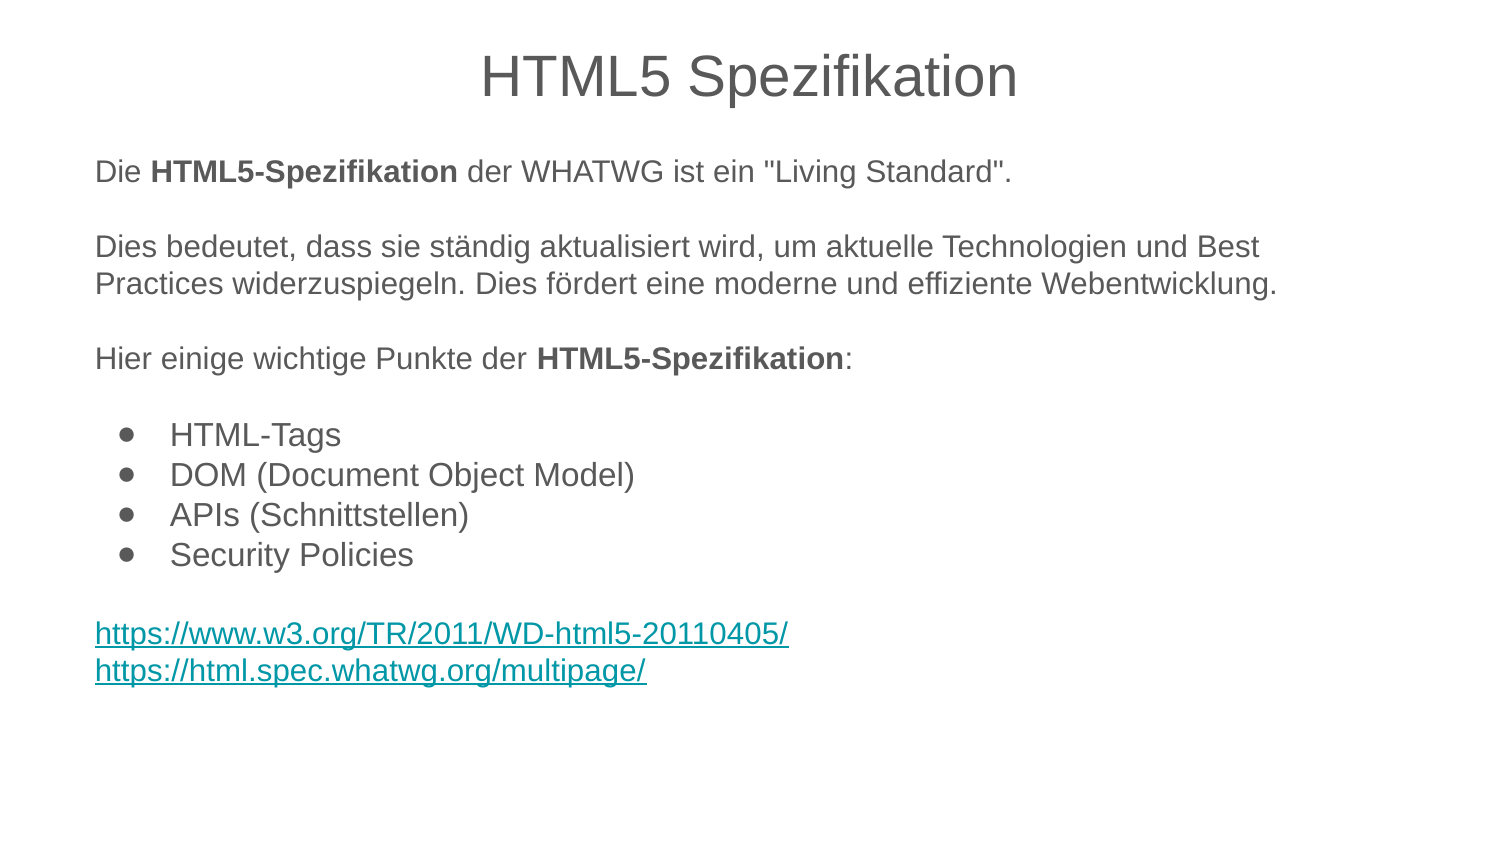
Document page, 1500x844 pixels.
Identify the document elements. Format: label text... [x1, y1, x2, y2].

text_box Die HTML5-Spezifikation der WHATWG ist ein "Living Standard". Dies bedeutet, dass sie ständig aktualisiert wird, um aktuelle Technologien und Best Practices widerzuspiegeln. Dies fördert eine moderne und effiziente Webentwicklung. Hier einige wichtige Punkte der HTML5-Spezifikation: HTML-Tags DOM (Document Object Model) APIs (Schnittstellen) Security Policies https://www.w3.org/TR/2011/WD-html5-20110405/ https://html.spec.whatwg.org/multipage/ [80, 136, 1382, 778]
title HTML5 Spezifikation [51, 23, 1449, 176]
